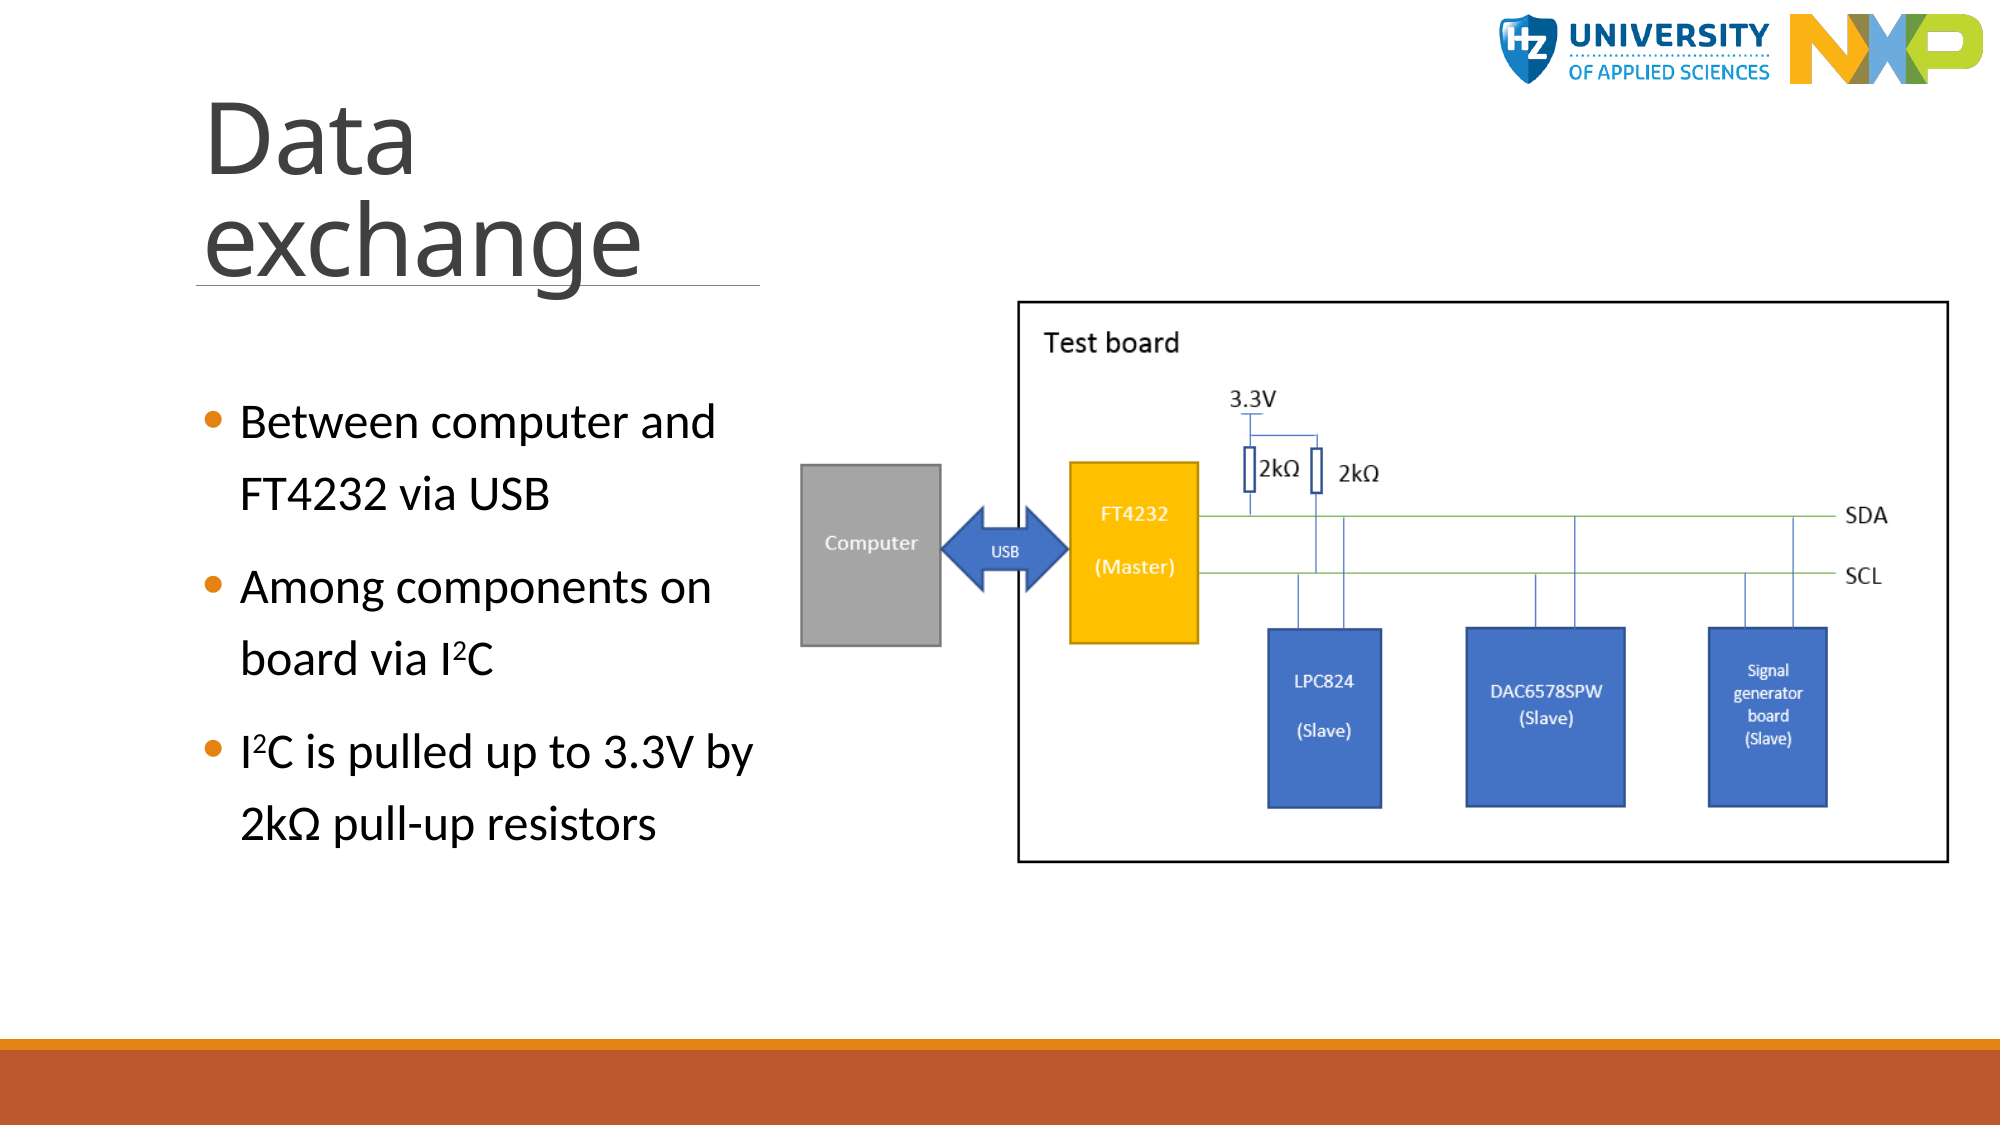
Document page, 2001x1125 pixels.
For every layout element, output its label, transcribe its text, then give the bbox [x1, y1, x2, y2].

title Data exchange [187, 62, 827, 305]
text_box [1497, 13, 1983, 84]
picture [759, 257, 1983, 886]
text_box Between computer and FT4232 via USB Among components on board via I2C I2C is pulled up to 3.3V by 2kΩ pull-up resistors [187, 368, 778, 950]
